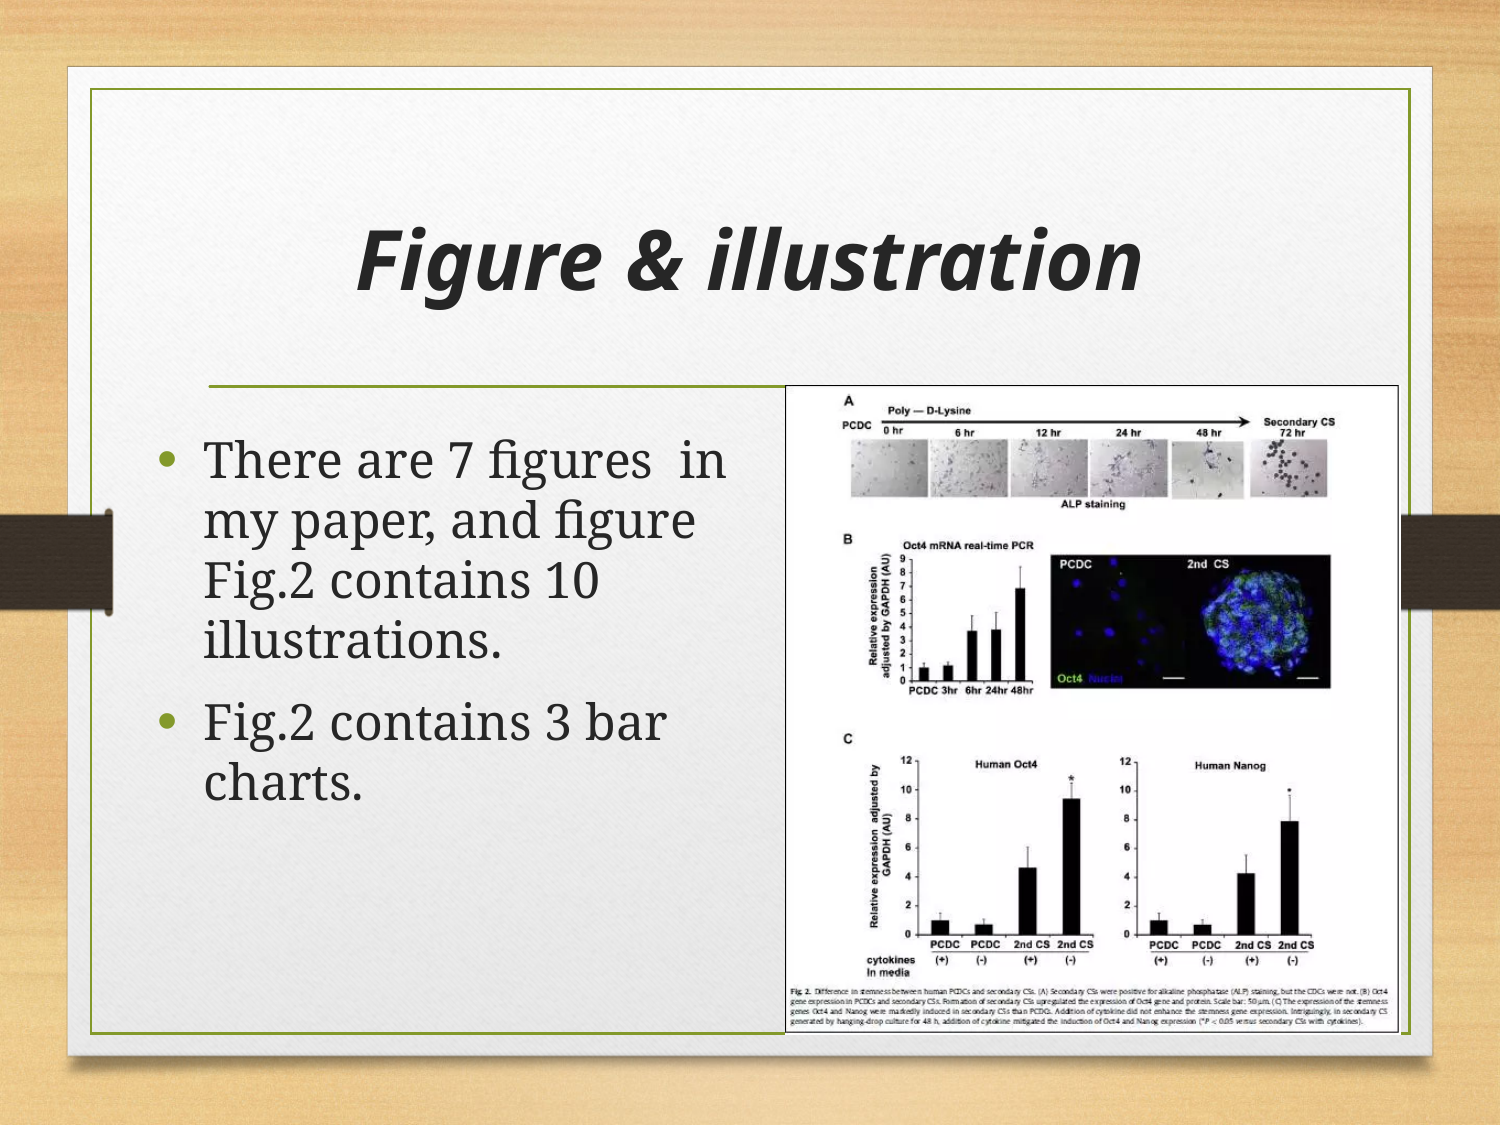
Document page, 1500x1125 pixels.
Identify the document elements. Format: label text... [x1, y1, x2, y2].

title Figure & illustration [192, 150, 1309, 364]
list There are 7 figures in my paper, and figure Fig.2 contains 10 illustrations. Fig.2 contains 3 bar charts. [142, 420, 761, 975]
picture [0, 0, 1500, 1125]
